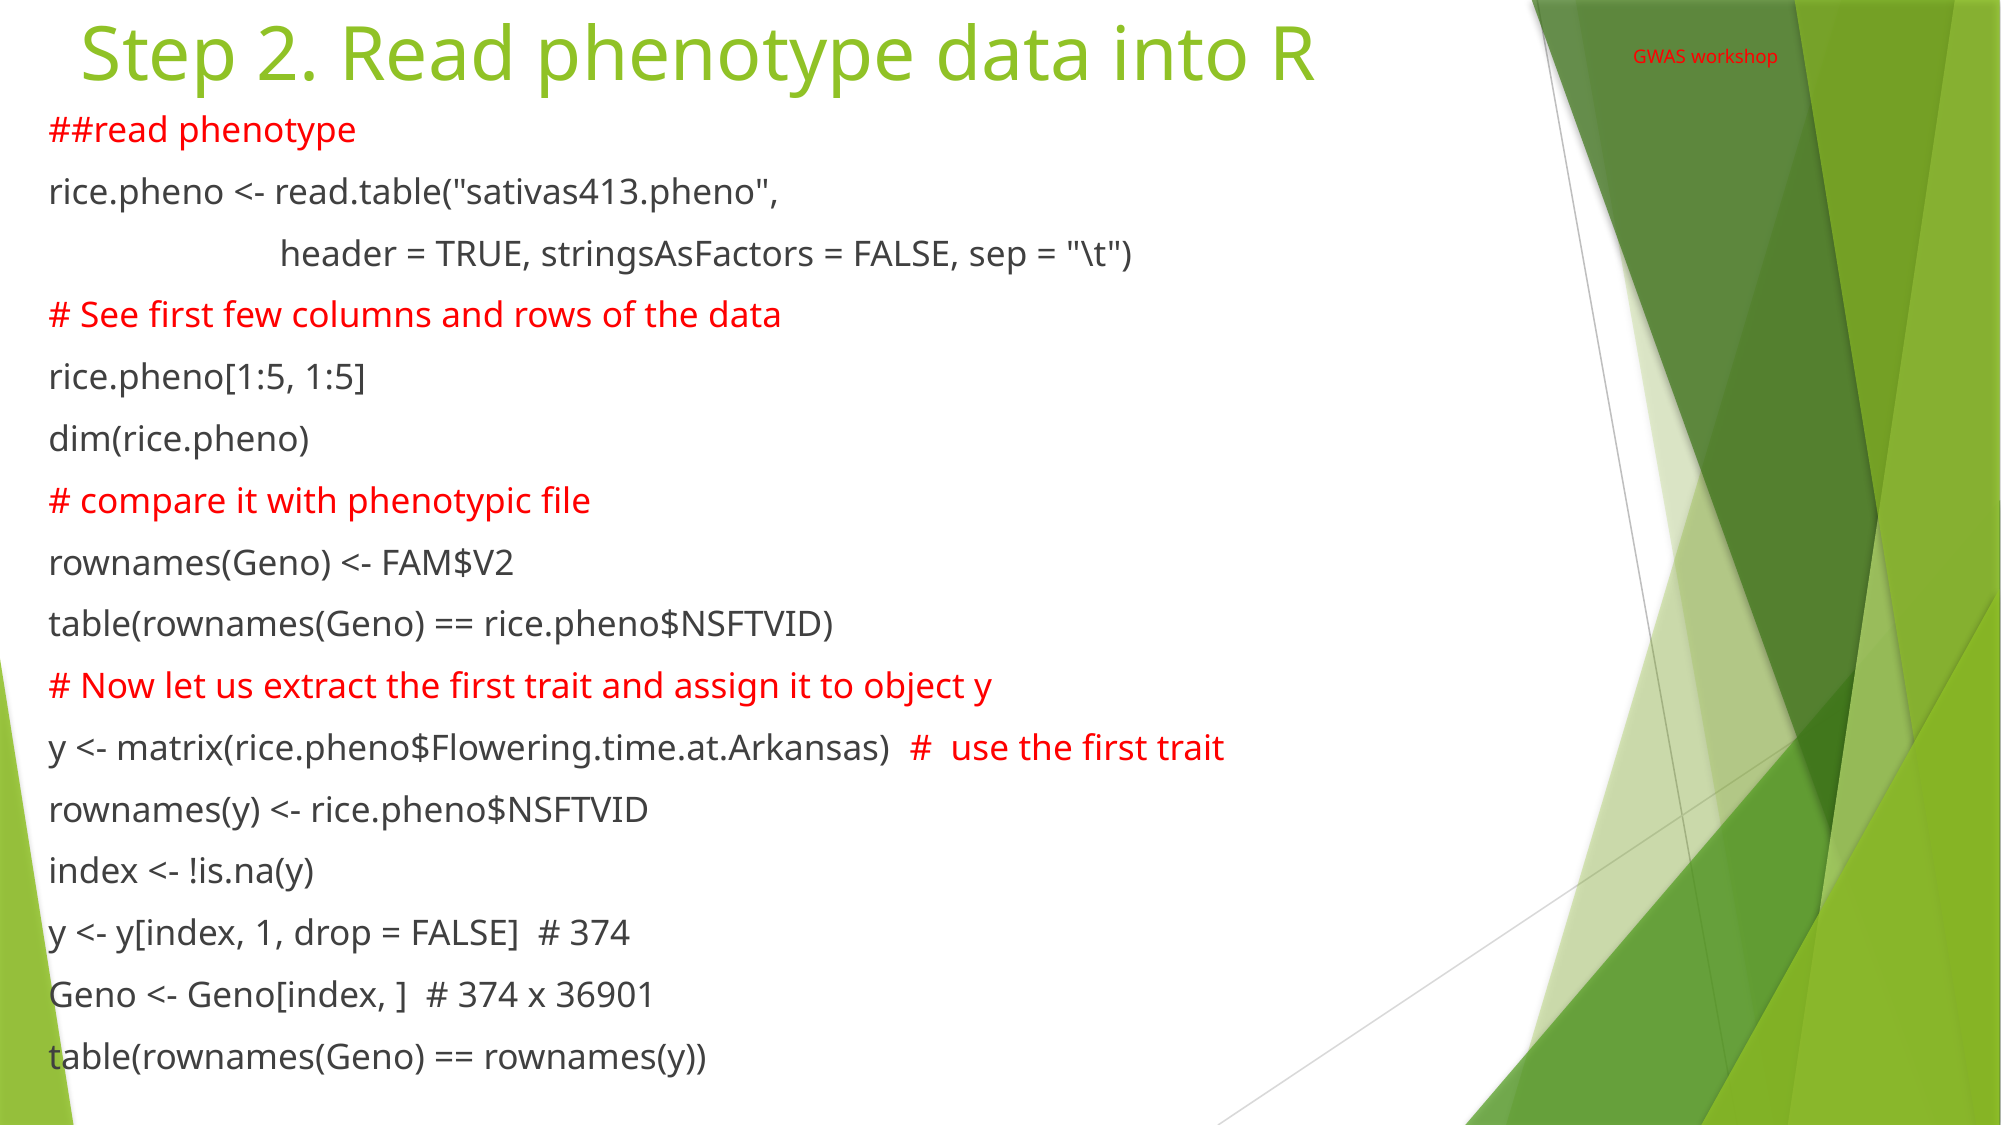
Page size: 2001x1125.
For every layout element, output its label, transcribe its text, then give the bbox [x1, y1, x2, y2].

footer GWAS workshop [1618, 25, 2000, 86]
list ##read phenotype rice.pheno <- read.table("sativas413.pheno", header = TRUE, stringsAsFactors = FALSE, sep = "\t") # See first few columns and rows of the data rice.pheno[1:5, 1:5] dim(rice.pheno) # compare it with phenotypic file rownames(Geno) <- FAM$V2 table(rownames(Geno) == rice.pheno$NSFTVID) # Now let us extract the first trait and assign it to object y y <- matrix(rice.pheno$Flowering.time.at.Arkansas) # use the first trait rownames(y) <- rice.pheno$NSFTVID index <- !is.na(y) y <- y[index, 1, drop = FALSE] # 374 Geno <- Geno[index, ] # 374 x 36901 table(rownames(Geno) == rownames(y)) [33, 99, 1972, 1085]
title Step 2. Read phenotype data into R [65, 0, 1477, 99]
